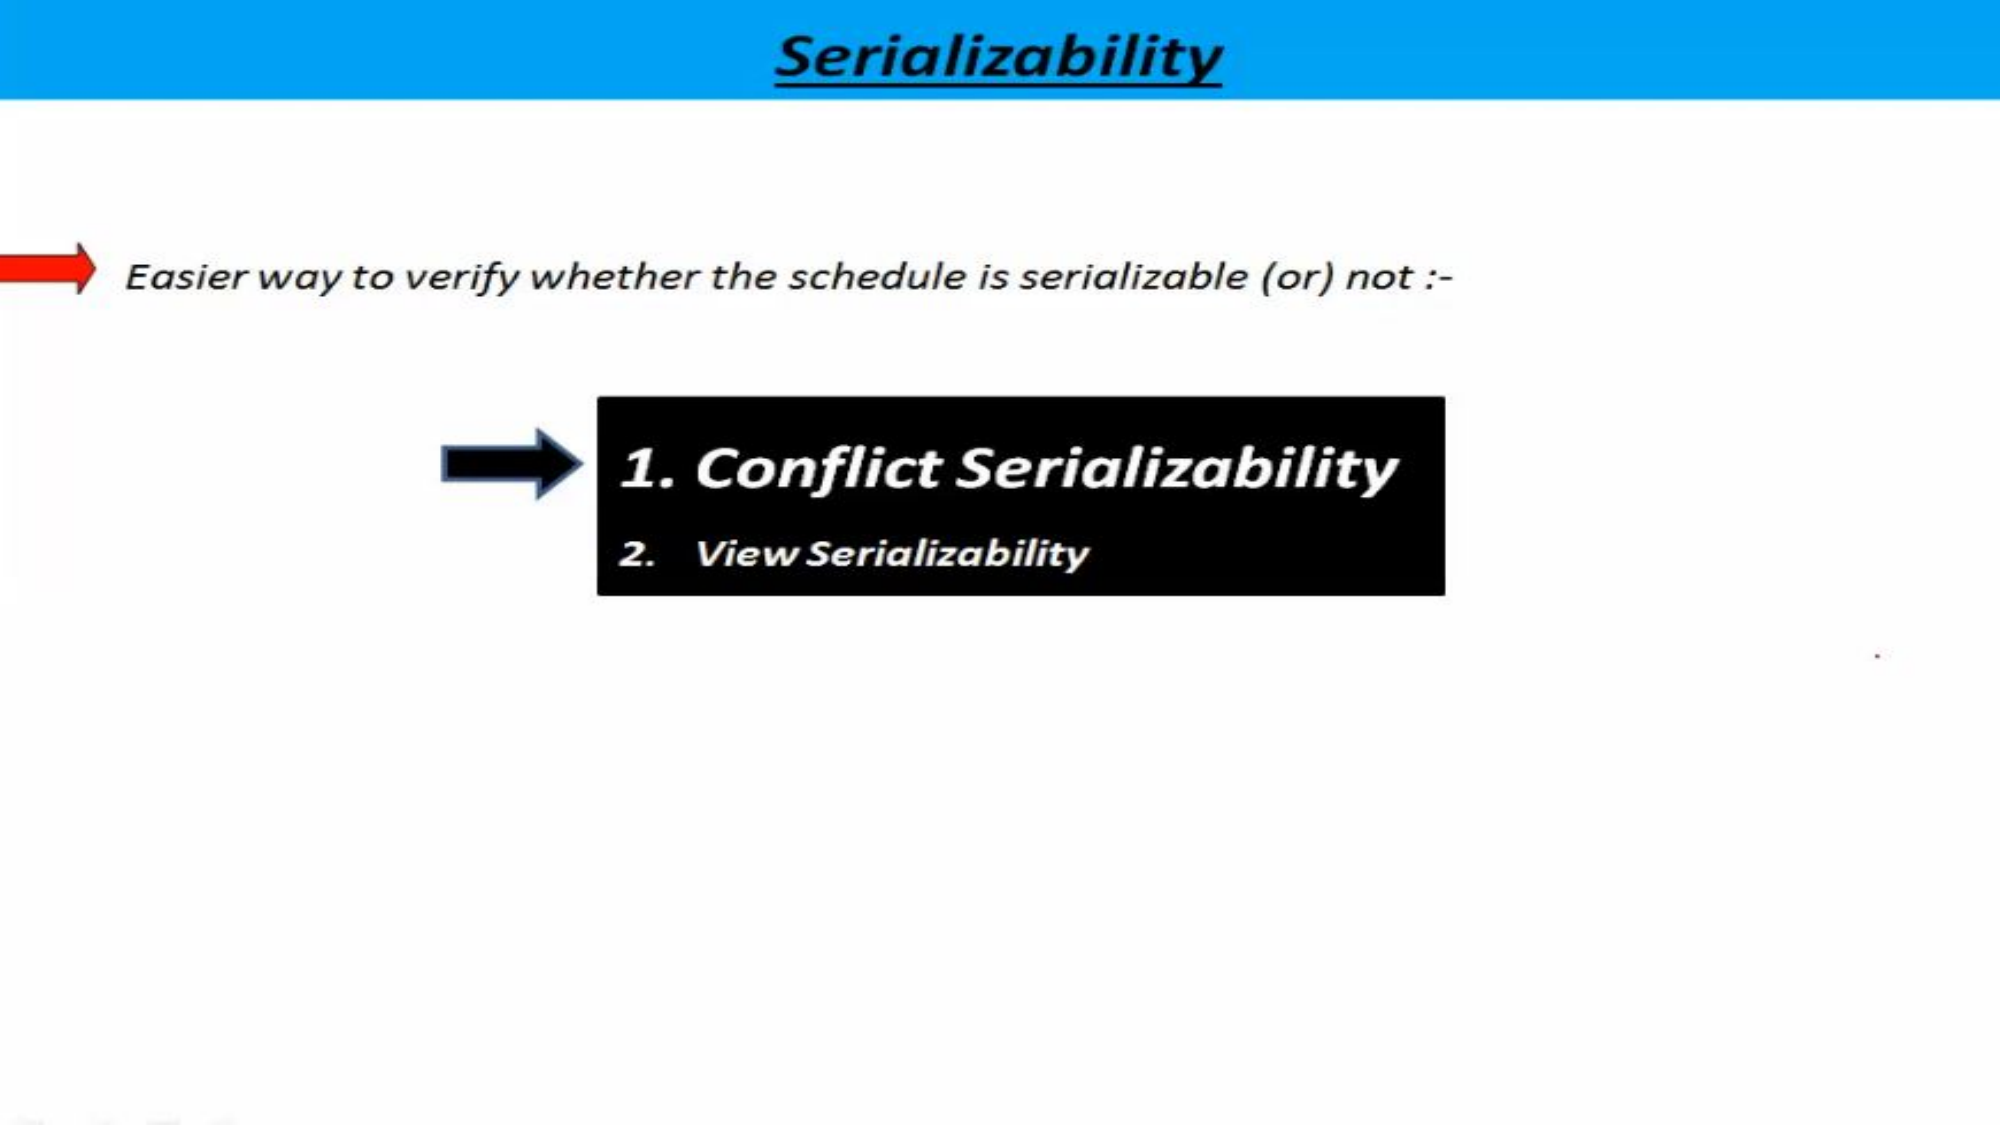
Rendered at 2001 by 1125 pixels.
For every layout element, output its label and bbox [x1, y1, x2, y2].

list [0, 0, 2000, 1125]
